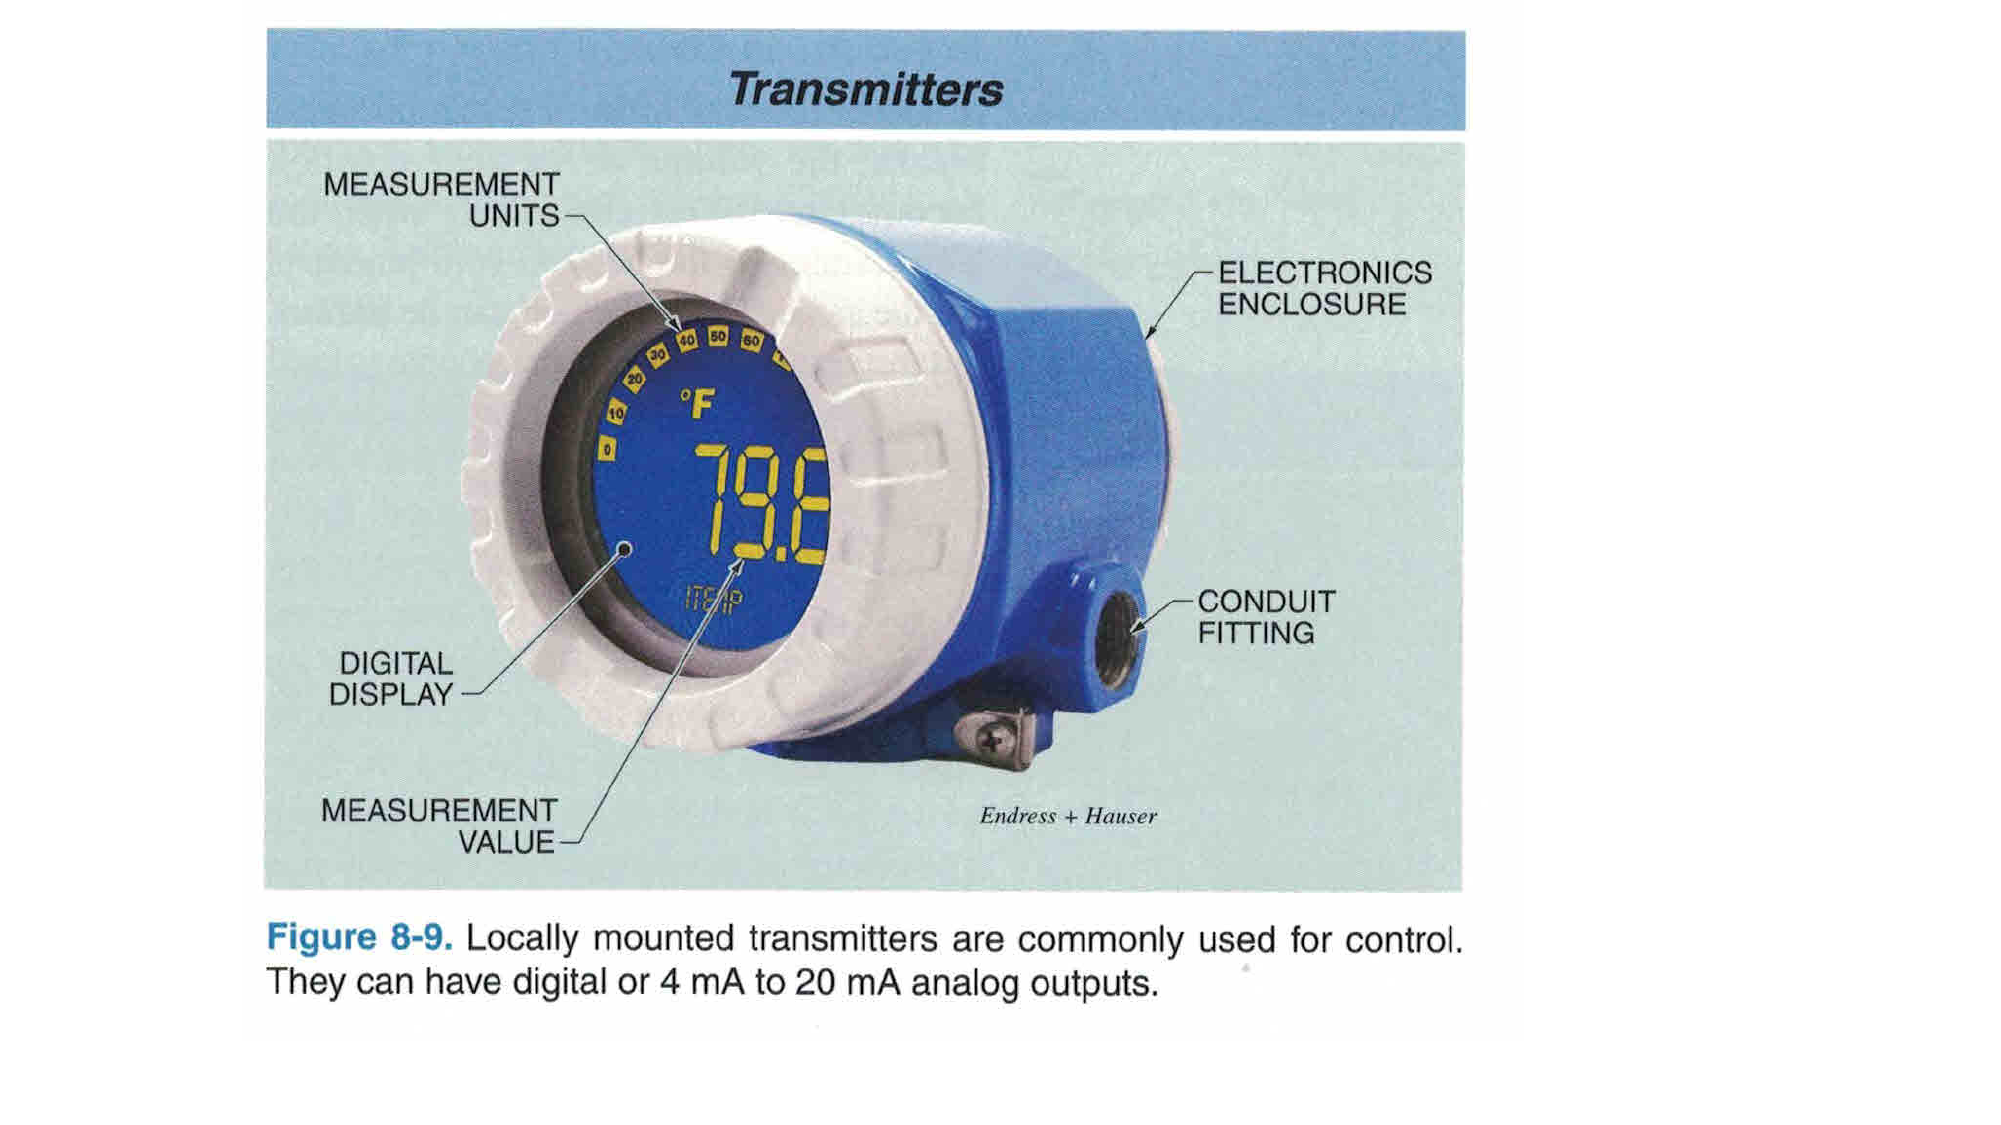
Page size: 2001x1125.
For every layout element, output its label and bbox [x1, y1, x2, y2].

picture [242, 0, 1524, 1041]
